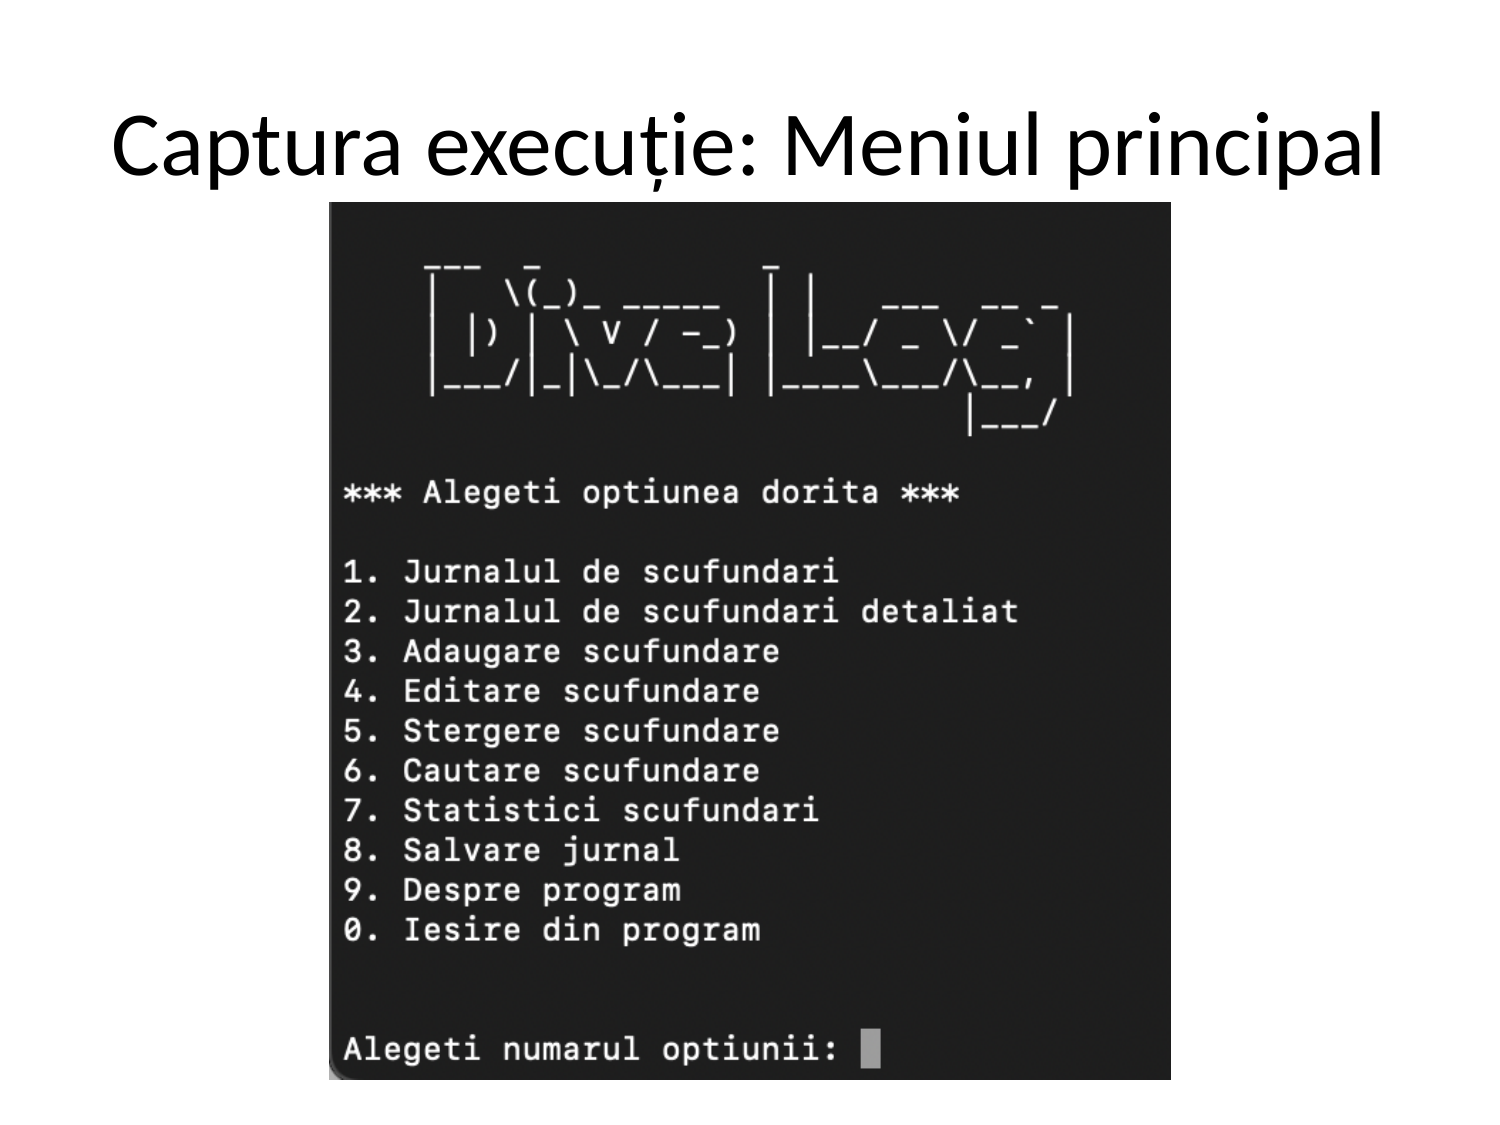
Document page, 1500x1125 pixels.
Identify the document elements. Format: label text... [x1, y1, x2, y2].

picture [329, 202, 1171, 1081]
title Captura execuție: Meniul principal [75, 45, 1425, 233]
